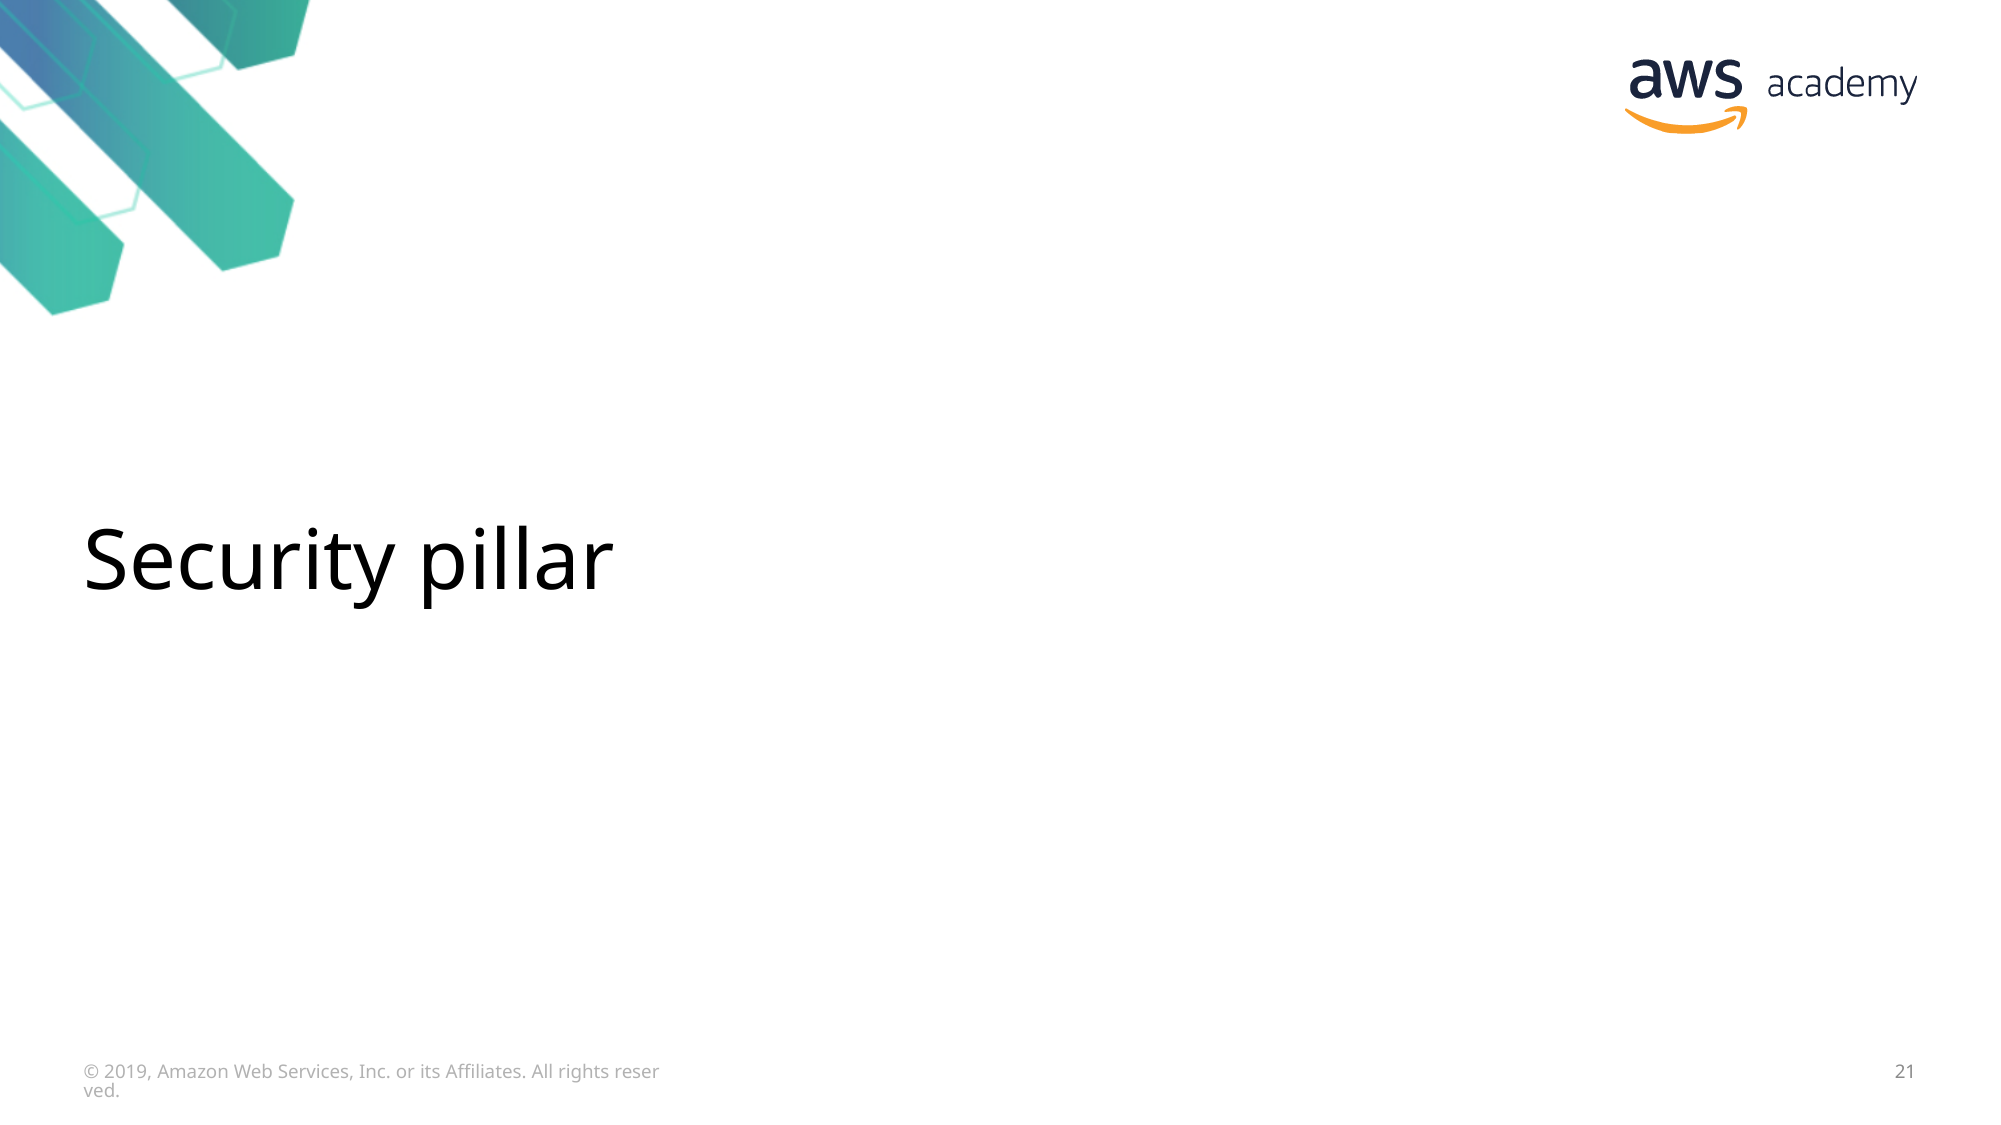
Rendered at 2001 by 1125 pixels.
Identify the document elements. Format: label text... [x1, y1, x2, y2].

picture [0, 0, 373, 356]
slide_number 21 [1481, 1042, 1932, 1103]
title Security pillar [68, 523, 1932, 602]
picture [1625, 59, 1917, 134]
footer © 2019, Amazon Web Services, Inc. or its Affiliates. All rights reserved. [68, 1042, 682, 1103]
